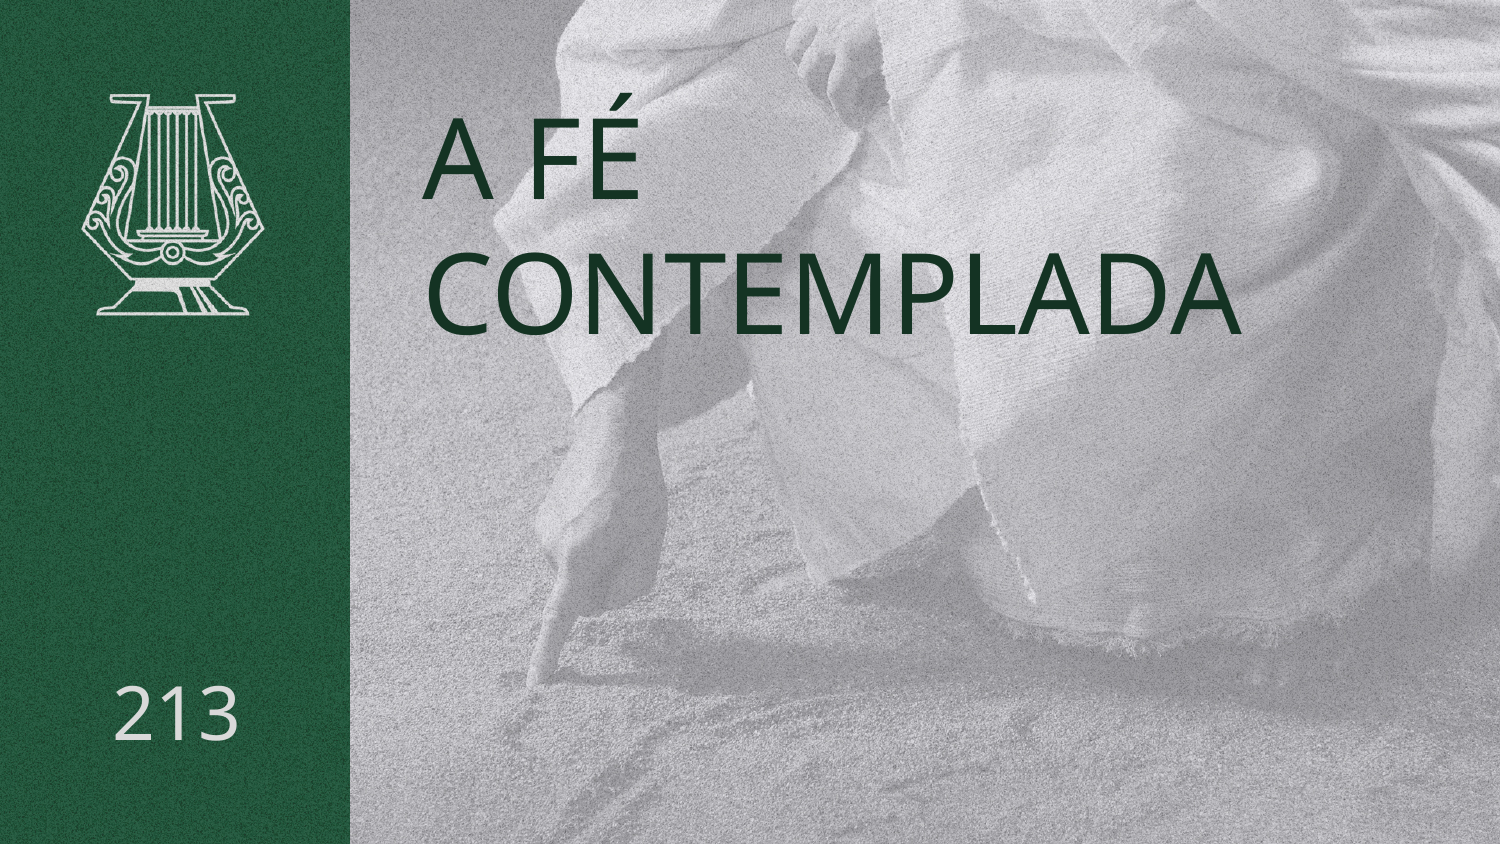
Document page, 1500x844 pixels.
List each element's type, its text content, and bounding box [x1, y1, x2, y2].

title A FÉ CONTEMPLADA [407, 79, 1447, 777]
list 213 [76, 658, 278, 765]
picture [0, 0, 1500, 844]
